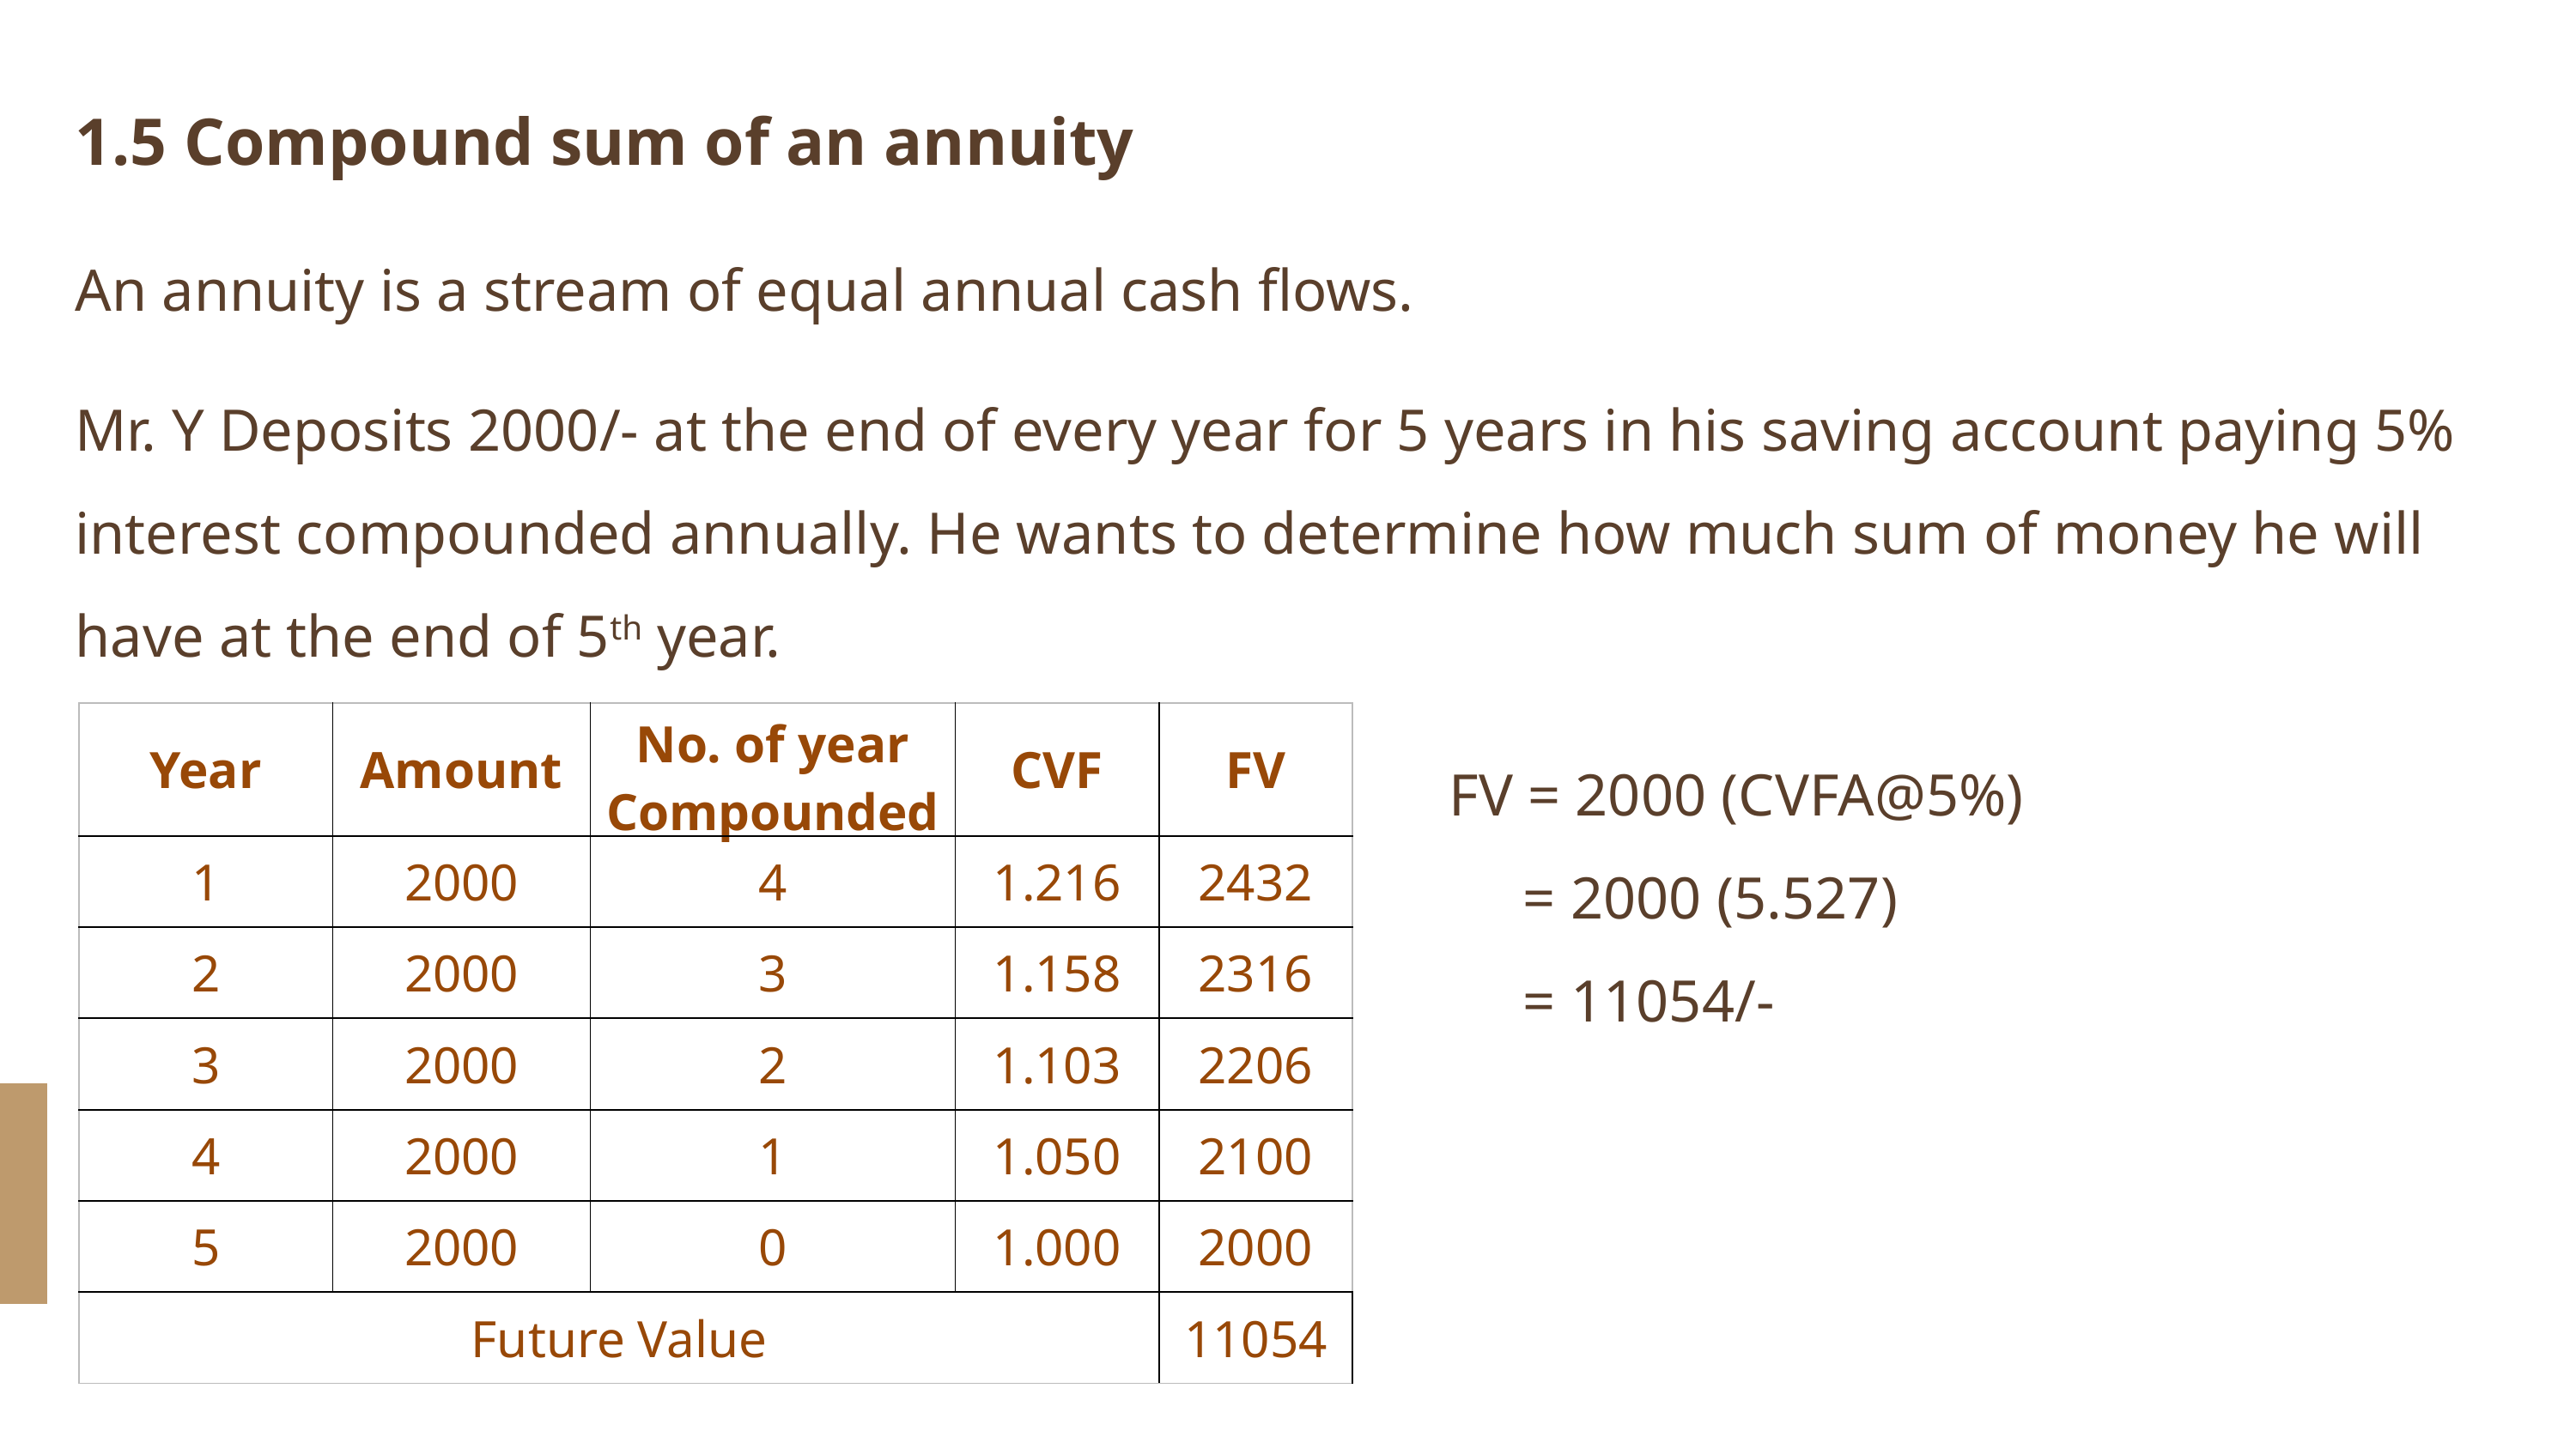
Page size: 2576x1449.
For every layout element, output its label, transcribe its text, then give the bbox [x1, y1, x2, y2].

table_cell 3 [80, 1019, 332, 1109]
table_cell 2206 [1160, 1019, 1352, 1109]
table_cell 2432 [1160, 837, 1352, 926]
table_cell 2000 [333, 928, 590, 1017]
table_cell 1.050 [956, 1111, 1158, 1200]
table_cell 11054 [1160, 1293, 1352, 1383]
table_cell 2000 [1160, 1202, 1352, 1291]
table_header CVF [956, 704, 1158, 835]
table_cell Future Value [80, 1293, 1158, 1383]
table_header FV [1160, 704, 1352, 835]
table_cell 2 [80, 928, 332, 1017]
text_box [0, 1083, 48, 1304]
table_cell 1.000 [956, 1202, 1158, 1291]
table_cell 2100 [1160, 1111, 1352, 1200]
table_cell 4 [591, 837, 955, 926]
table_cell 1.103 [956, 1019, 1158, 1109]
table_cell 2000 [333, 1019, 590, 1109]
table_header No. of year Compounded [591, 704, 955, 835]
table_cell 1.158 [956, 928, 1158, 1017]
table_cell 5 [80, 1202, 332, 1291]
text_box An annuity is a stream of equal annual cash flows. [75, 220, 2490, 324]
table_cell 1 [80, 837, 332, 926]
table_cell 1.216 [956, 837, 1158, 926]
text_box 1.5 Compound sum of an annuity [75, 62, 2490, 179]
text_box Mr. Y Deposits 2000/- at the end of every year for 5 years in his saving account paying 5% interest compounded annually. He wants to determine how much sum of money he will have at the end of 5th year. [75, 359, 2490, 669]
table_cell 1 [591, 1111, 955, 1200]
table_header Year [80, 704, 332, 835]
table_header Amount [333, 704, 590, 835]
table_cell 4 [80, 1111, 332, 1200]
table_cell 2000 [333, 837, 590, 926]
table_cell 2 [591, 1019, 955, 1109]
table_cell 2000 [333, 1202, 590, 1291]
table_cell 0 [591, 1202, 955, 1291]
table_cell 2000 [333, 1111, 590, 1200]
text_box FV = 2000 (CVFA@5%) = 2000 (5.527) = 11054/- [1449, 724, 2501, 1034]
table_cell 3 [591, 928, 955, 1017]
table_cell 2316 [1160, 928, 1352, 1017]
